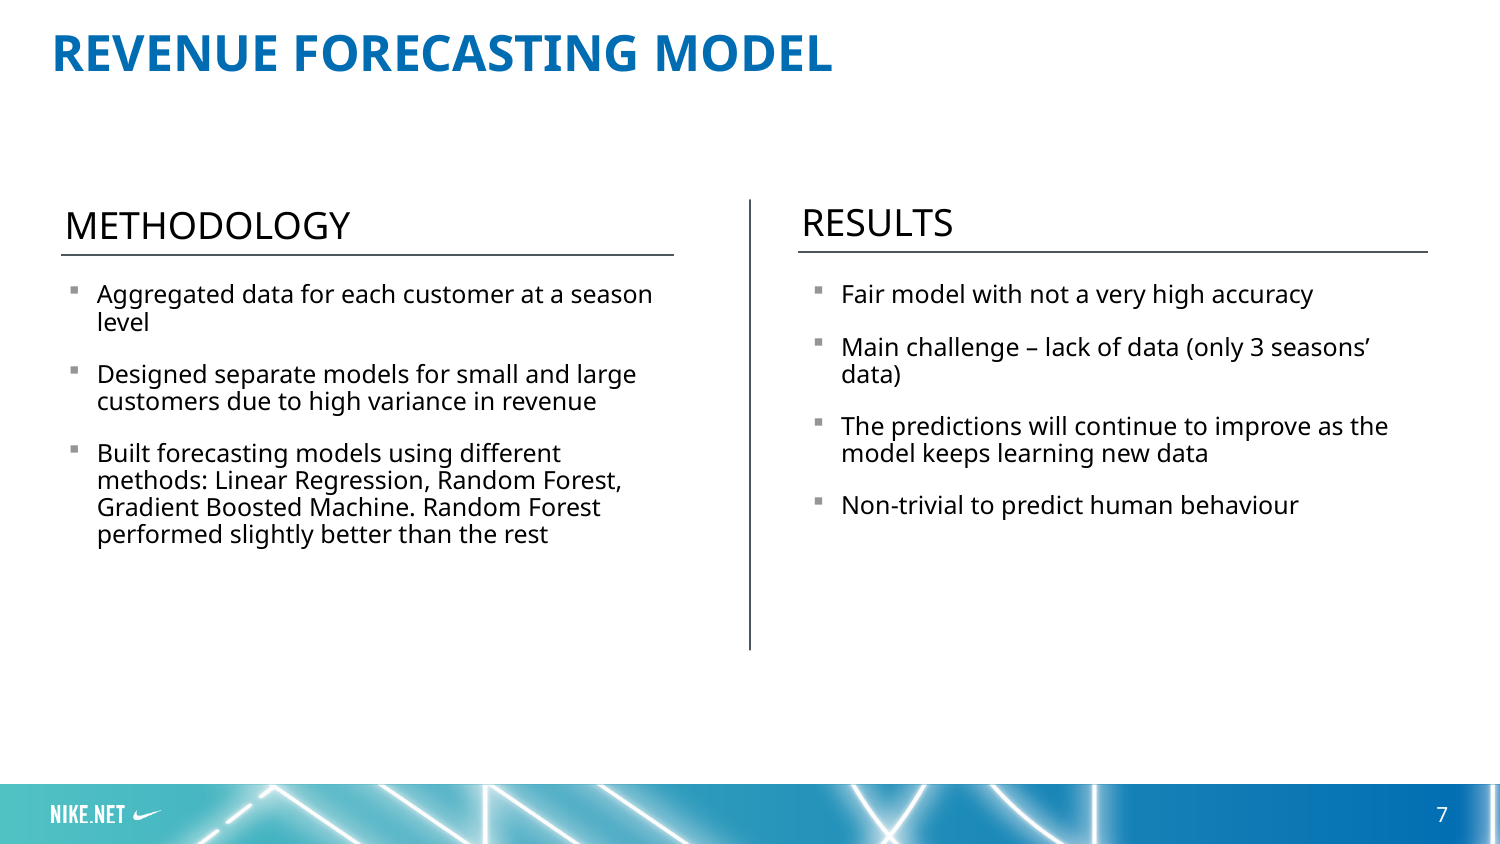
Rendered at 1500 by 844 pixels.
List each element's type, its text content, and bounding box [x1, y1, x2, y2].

list REVENUE FORECASTING MODEL [37, 20, 871, 81]
text_box Fair model with not a very high accuracy Main challenge – lack of data (only 3 seasons’ data) The predictions will continue to improve as the model keeps learning new data Non-trivial to predict human behaviour [798, 274, 1436, 538]
text_box RESULTS [786, 191, 1450, 242]
picture [65, 785, 1233, 844]
picture [1268, 785, 1500, 844]
text_box METHODOLOGY [49, 194, 674, 245]
text_box Aggregated data for each customer at a season level Designed separate models for small and large customers due to high variance in revenue Built forecasting models using different methods: Linear Regression, Random Forest, Gradient Boosted Machine. Random Forest performed slightly better than the rest [53, 274, 692, 538]
